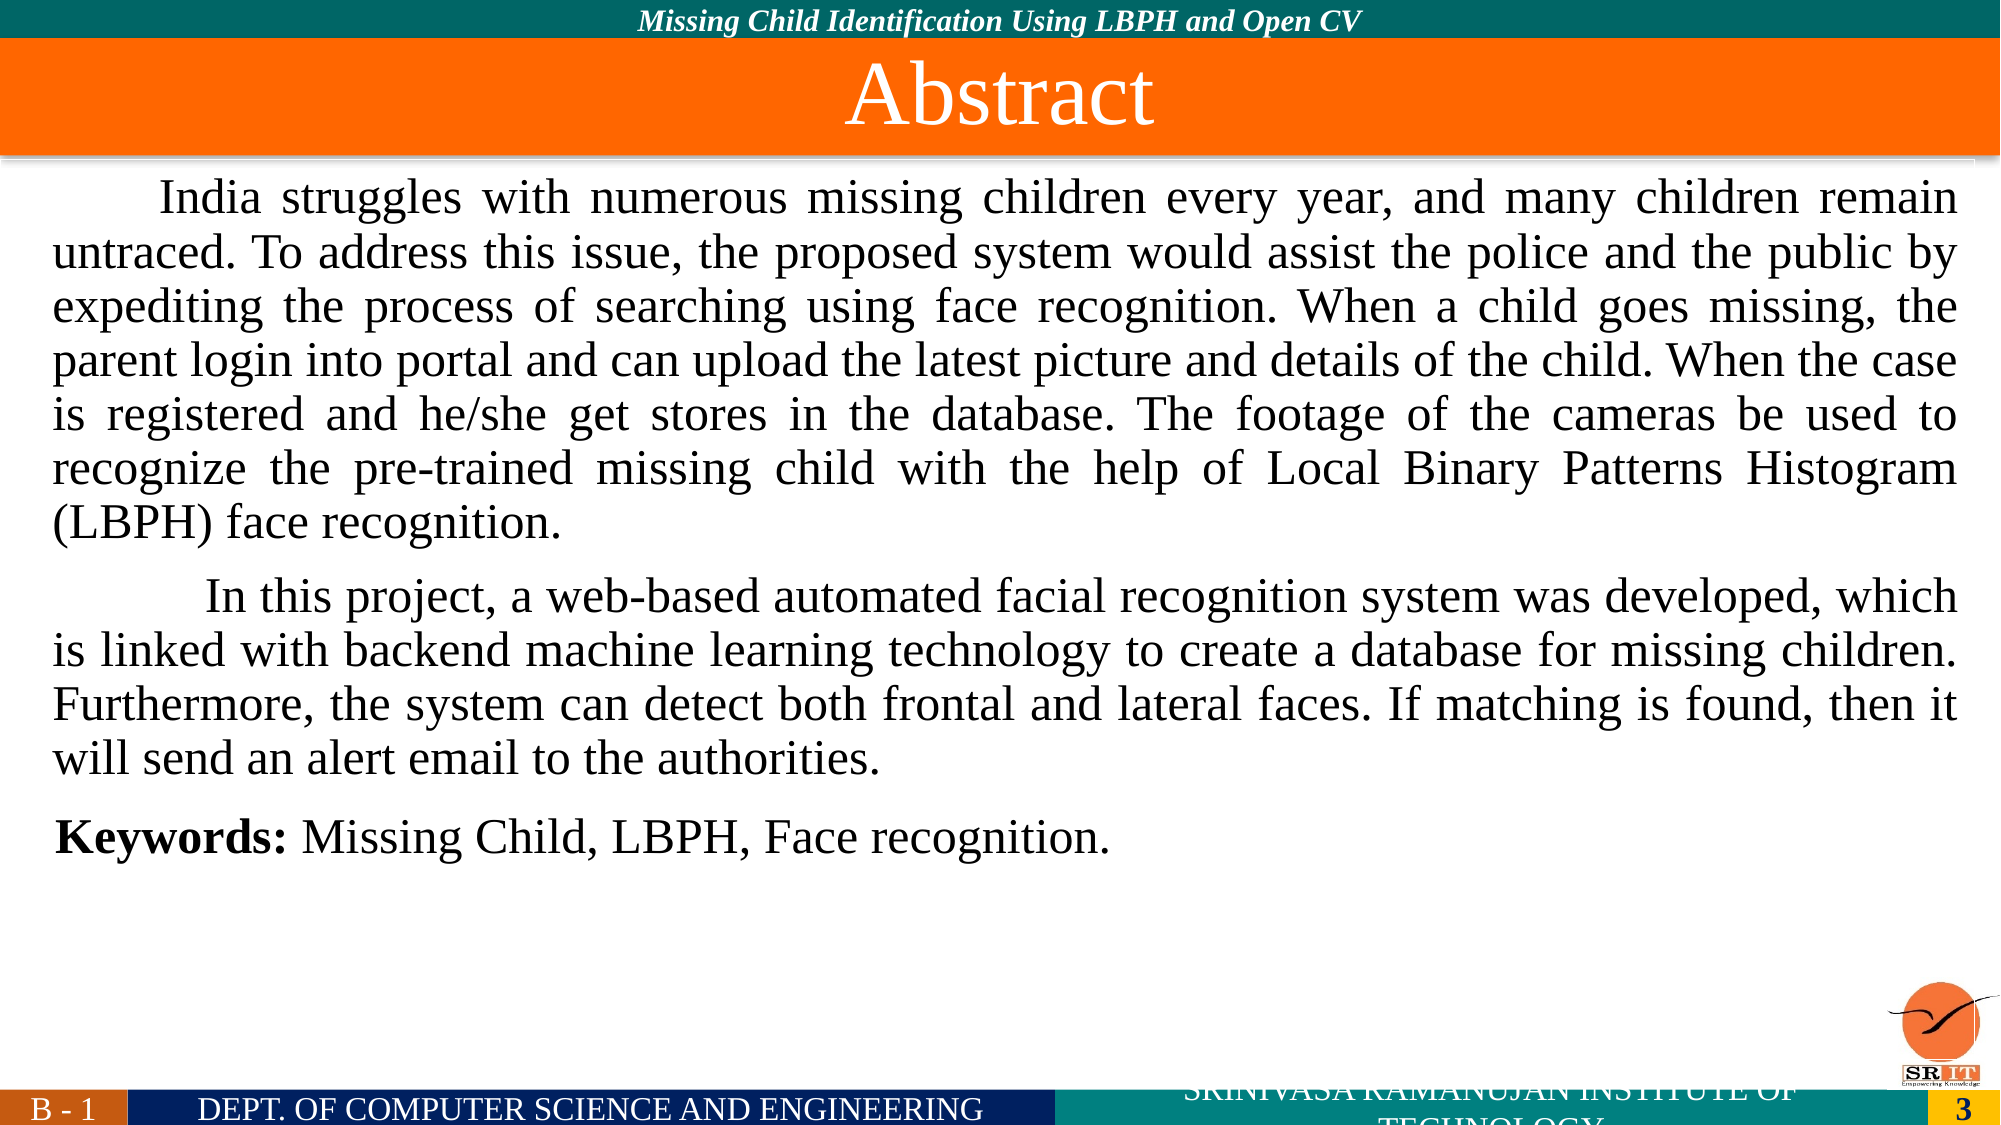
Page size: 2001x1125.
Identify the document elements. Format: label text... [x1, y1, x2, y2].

picture [1887, 977, 2000, 1090]
title Abstract [0, 38, 2000, 156]
list India struggles with numerous missing children every year, and many children remain untraced. To address this issue, the proposed system would assist the police and the public by expediting the process of searching using face recognition. When a child goes missing, the parent login into portal and can upload the latest picture and details of the child. When the case is registered and he/she get stores in the database. The footage of the cameras be used to recognize the pre-trained missing child with the help of Local Binary Patterns Histogram (LBPH) face recognition. In this project, a web-based automated facial recognition system was developed, which is linked with backend machine learning technology to create a database for missing children. Furthermore, the system can detect both frontal and lateral faces. If matching is found, then it will send an alert email to the authorities. Keywords: Missing Child, LBPH, Face recognition. [0, 159, 1975, 1060]
